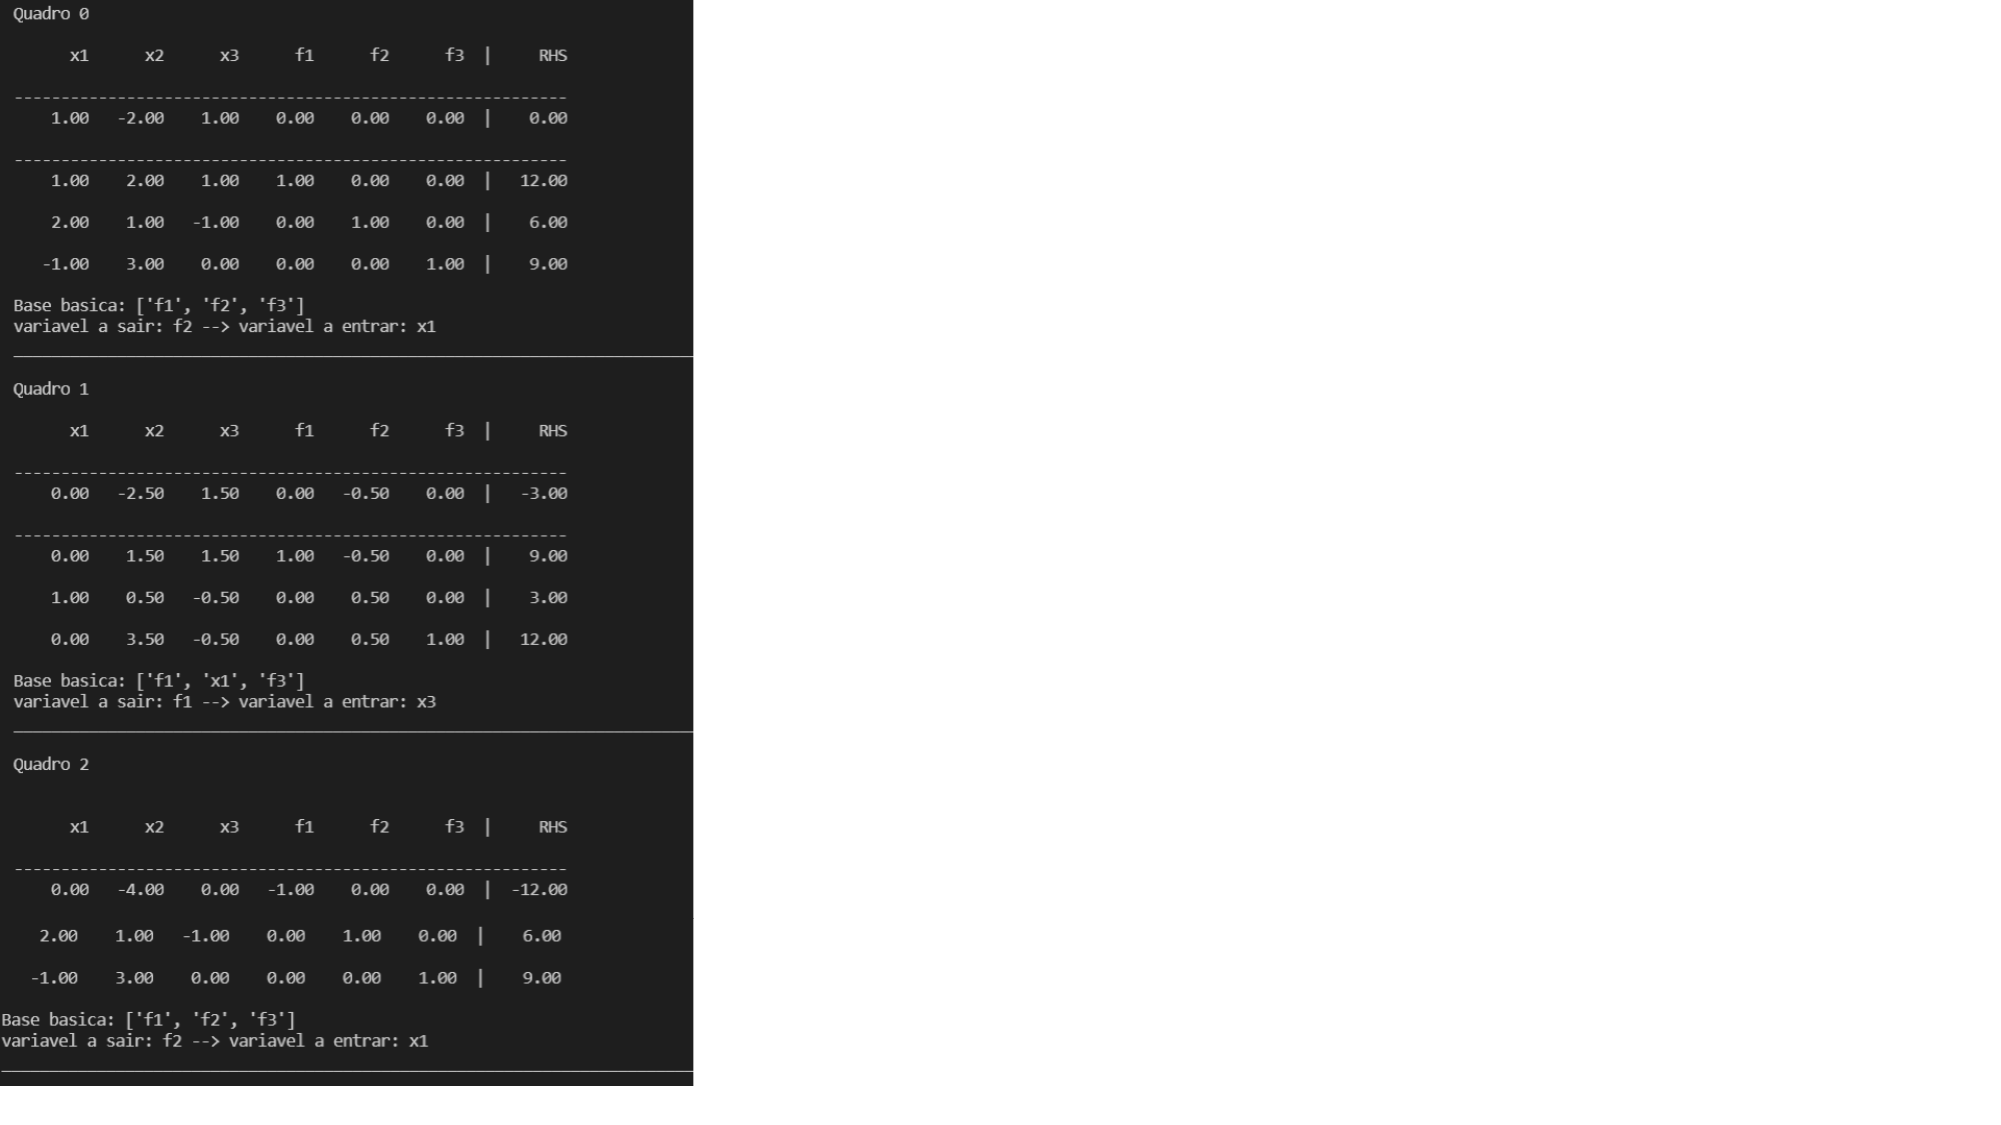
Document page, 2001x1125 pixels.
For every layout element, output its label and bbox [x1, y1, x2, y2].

picture [0, 0, 694, 918]
list [0, 918, 694, 1086]
